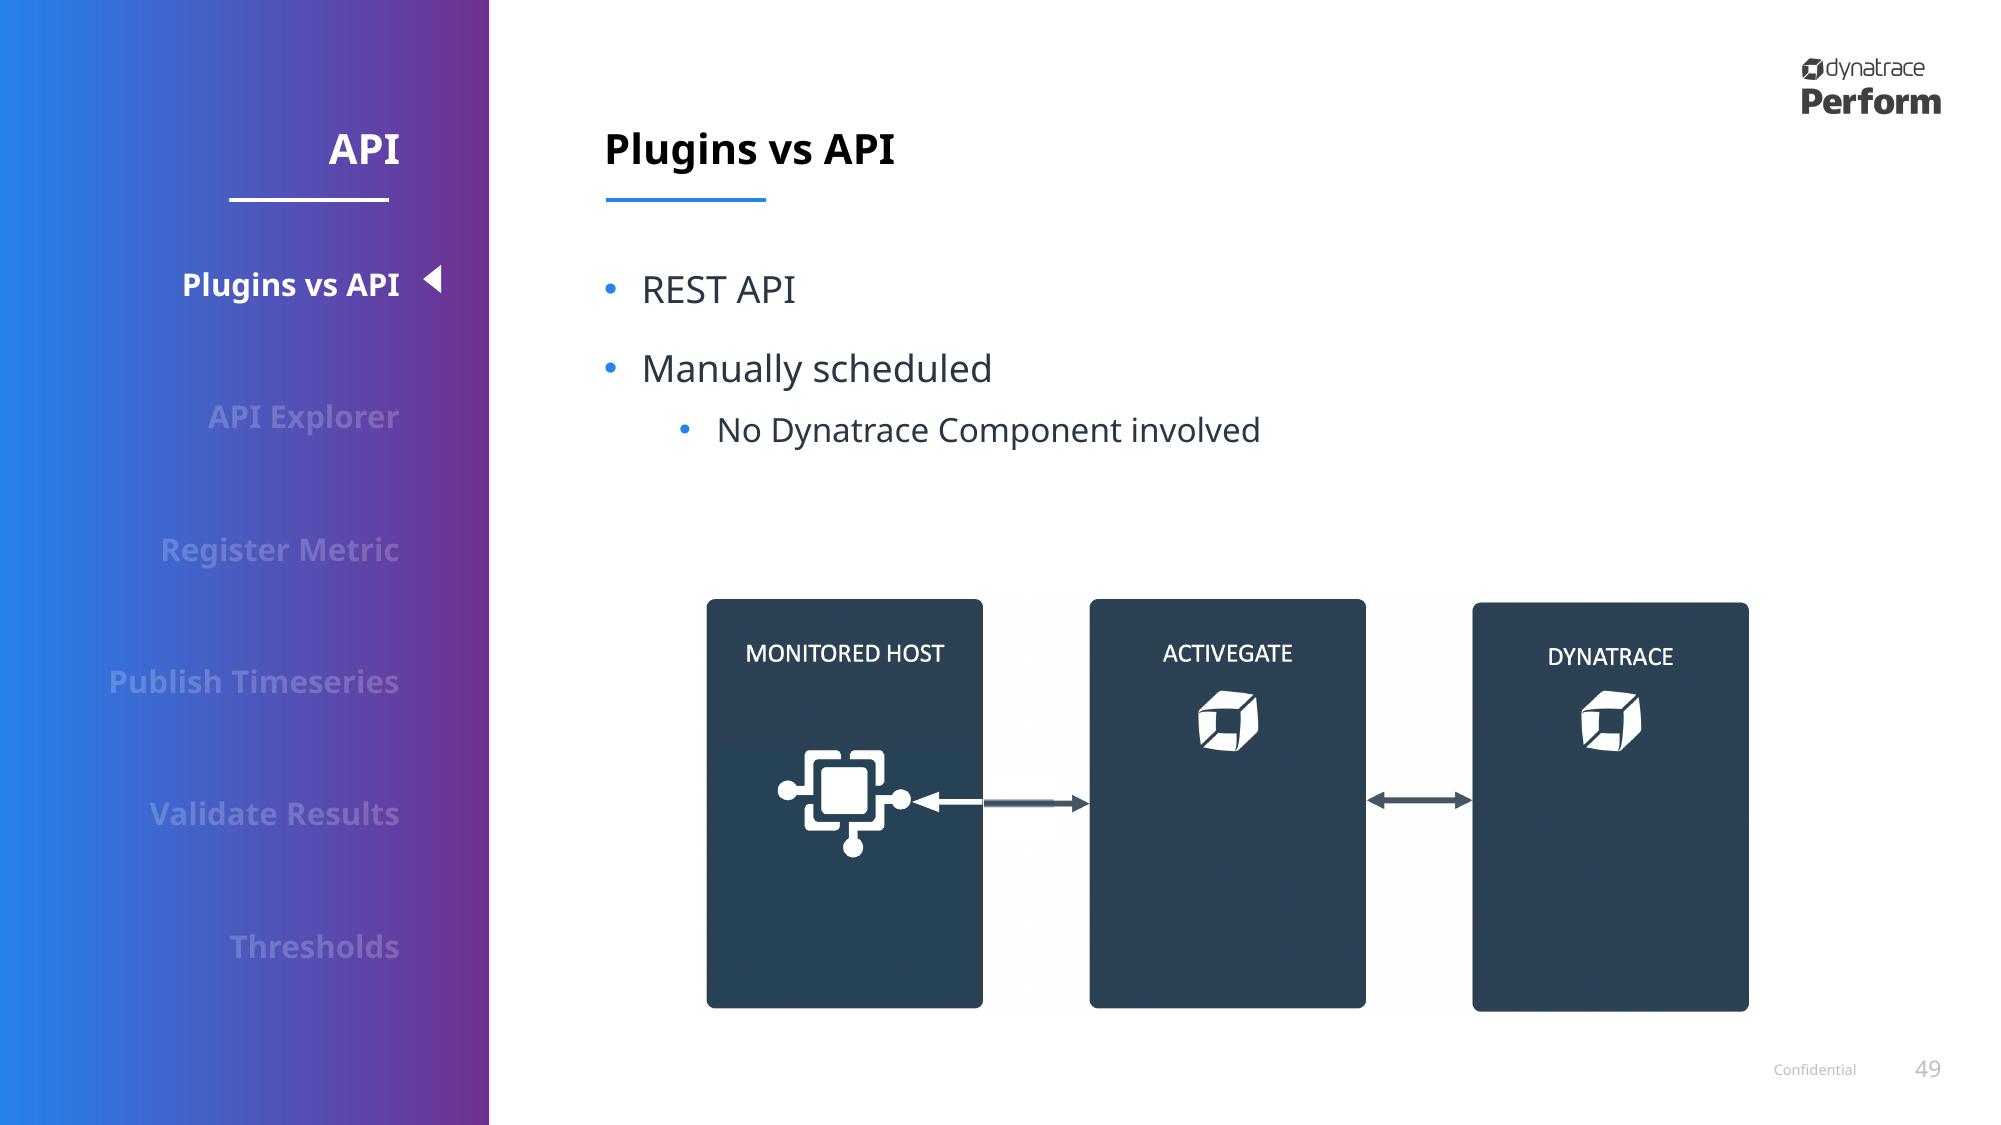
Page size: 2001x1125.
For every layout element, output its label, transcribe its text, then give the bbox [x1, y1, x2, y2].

list Plugins vs API API Explorer Register Metric Publish Timeseries Validate Results Thresholds [73, 249, 415, 1014]
list API [73, 59, 415, 181]
text_box [422, 263, 442, 295]
list REST API Manually scheduled No Dynatrace Component involved [589, 249, 1863, 1014]
picture [1797, 51, 1944, 125]
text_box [696, 592, 1756, 1020]
title Plugins vs API [589, 59, 1863, 181]
